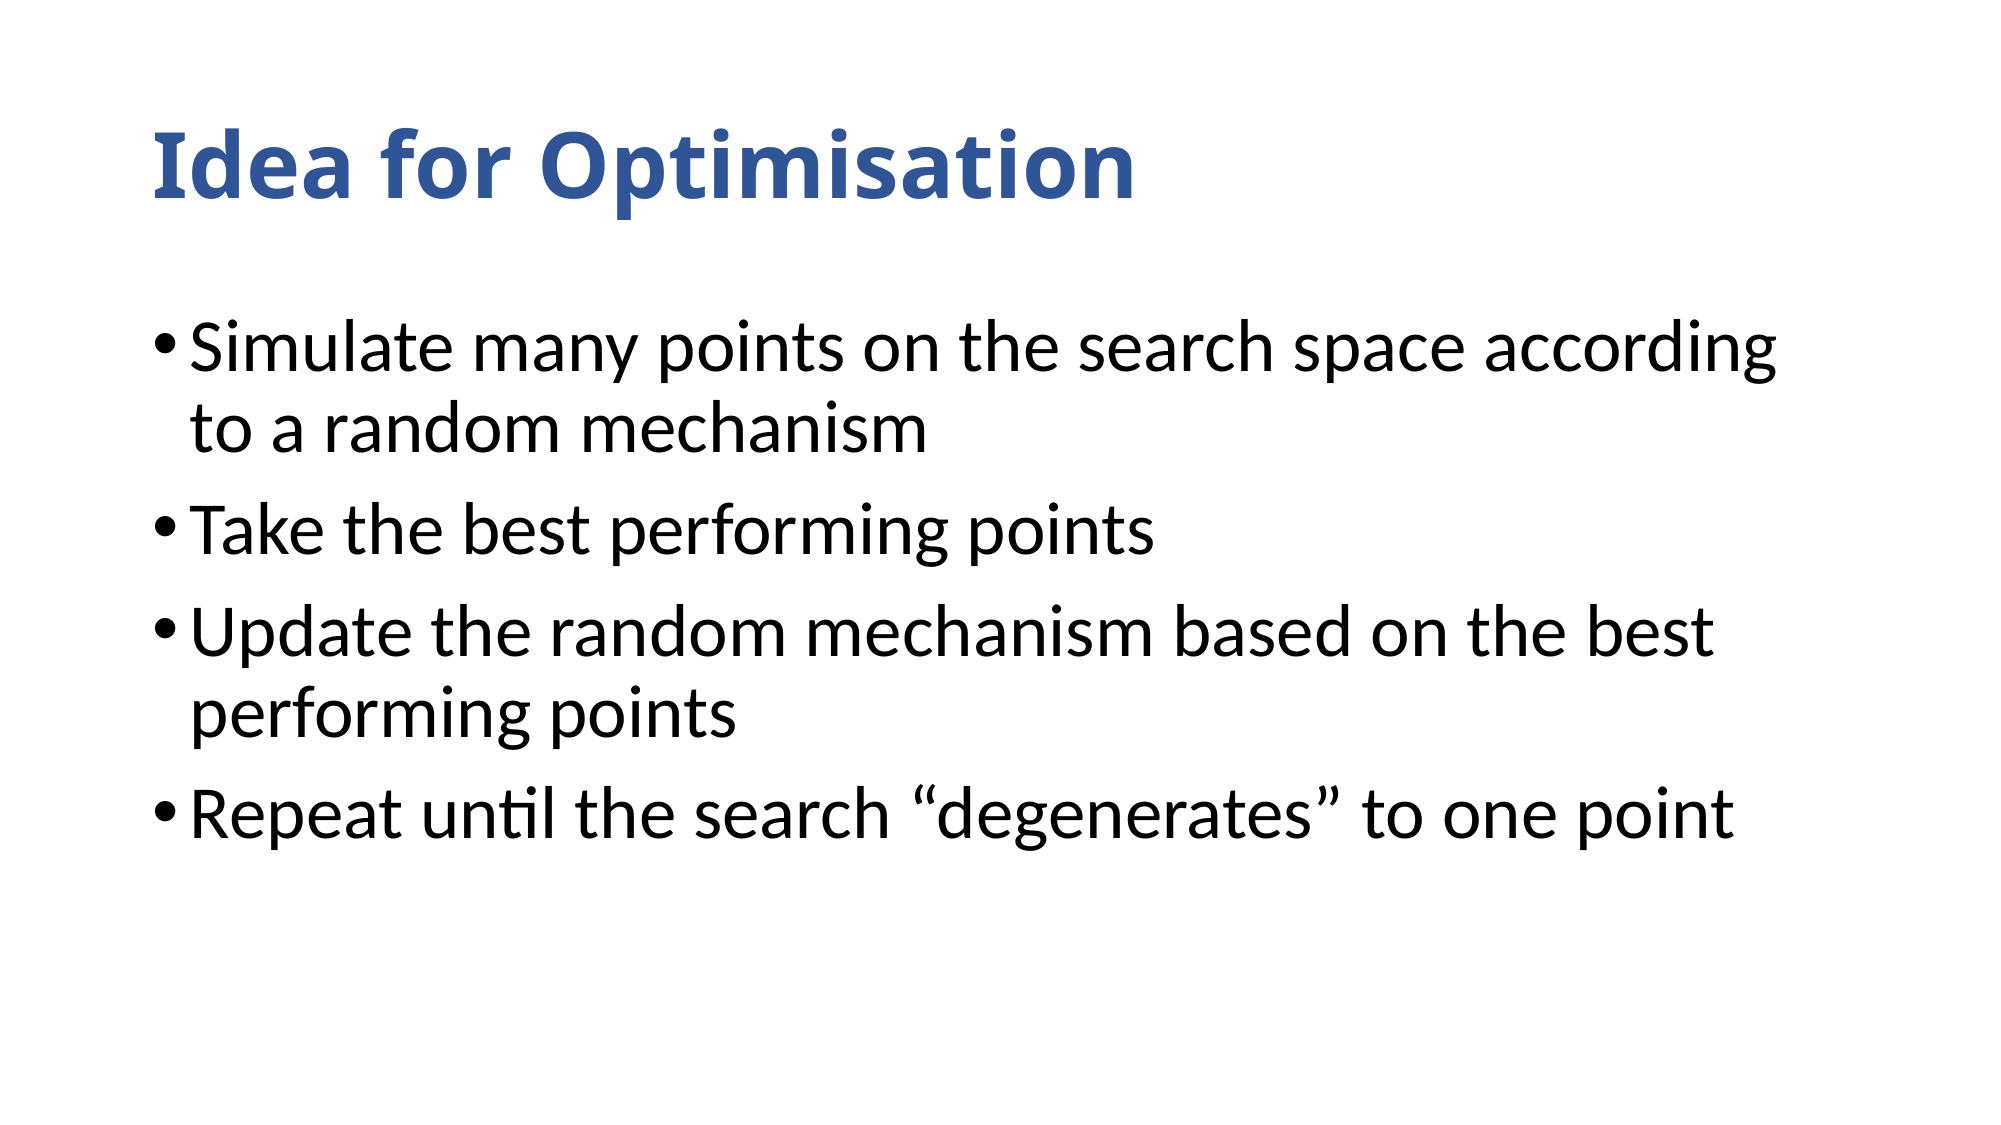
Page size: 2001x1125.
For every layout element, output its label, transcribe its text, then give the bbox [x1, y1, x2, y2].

list Simulate many points on the search space according to a random mechanism Take the best performing points Update the random mechanism based on the best performing points Repeat until the search “degenerates” to one point [137, 299, 1863, 1014]
title Idea for Optimisation [137, 59, 1863, 278]
